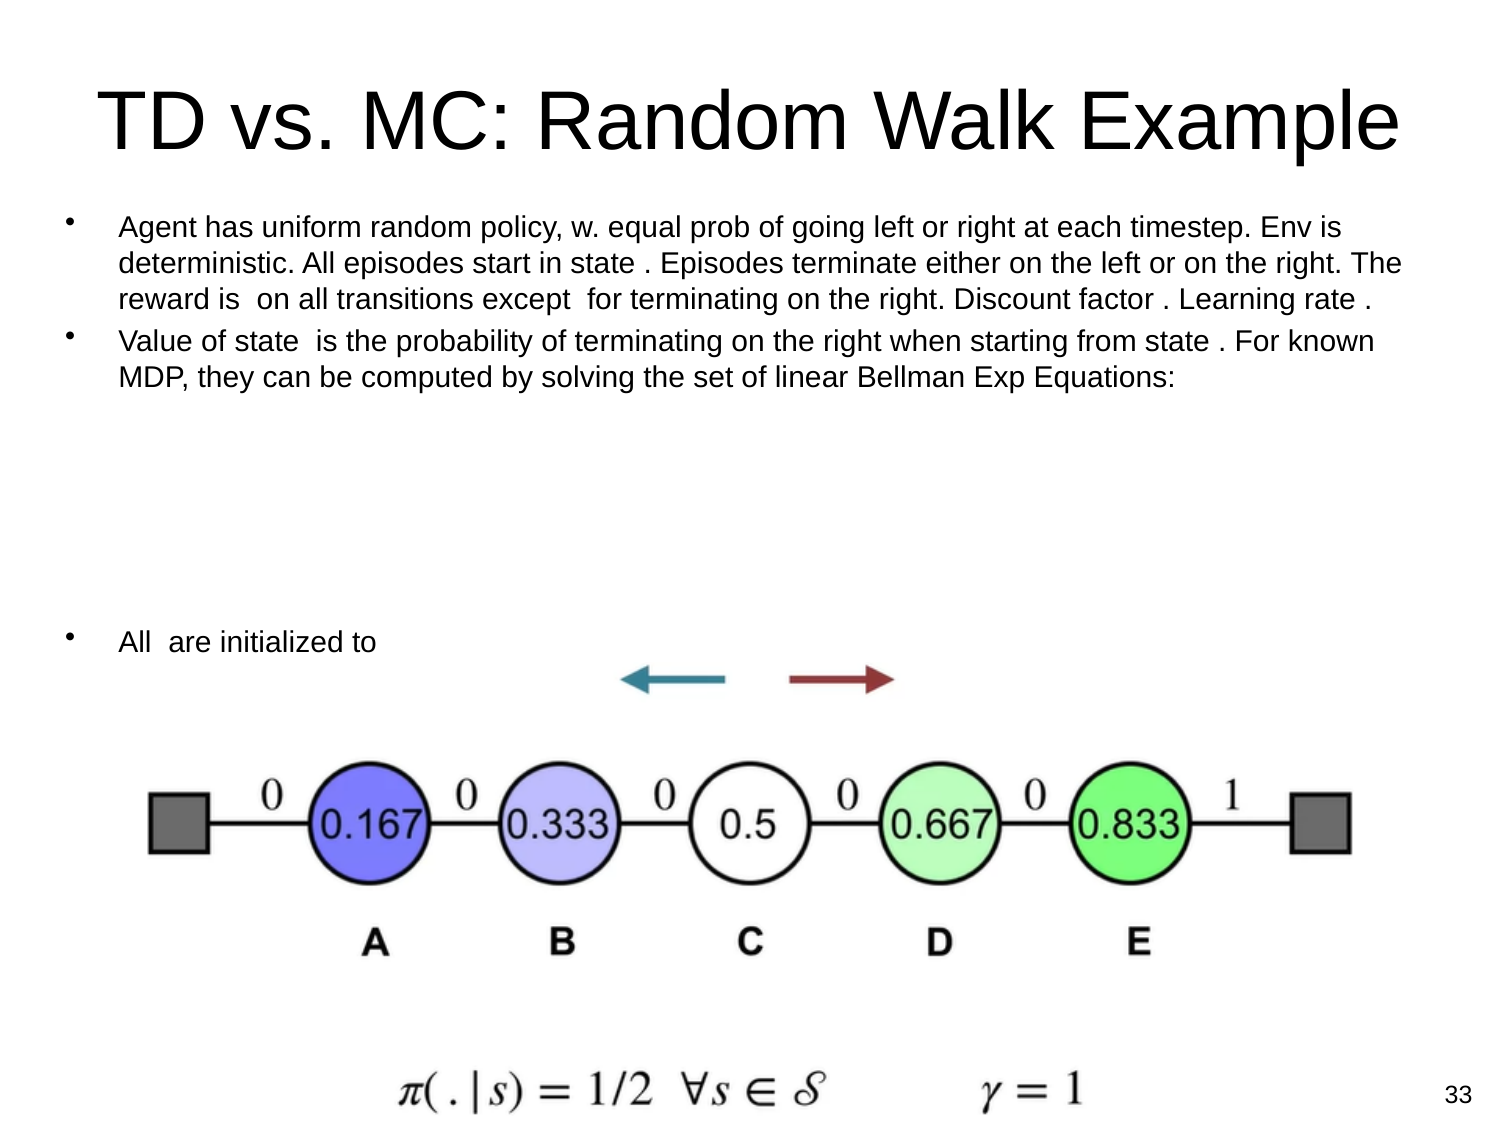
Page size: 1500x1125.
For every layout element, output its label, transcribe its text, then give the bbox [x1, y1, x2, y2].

slide_number 33 [1357, 1070, 1488, 1112]
title TD vs. MC: Random Walk Example [74, 44, 1426, 188]
picture [146, 662, 1354, 1116]
